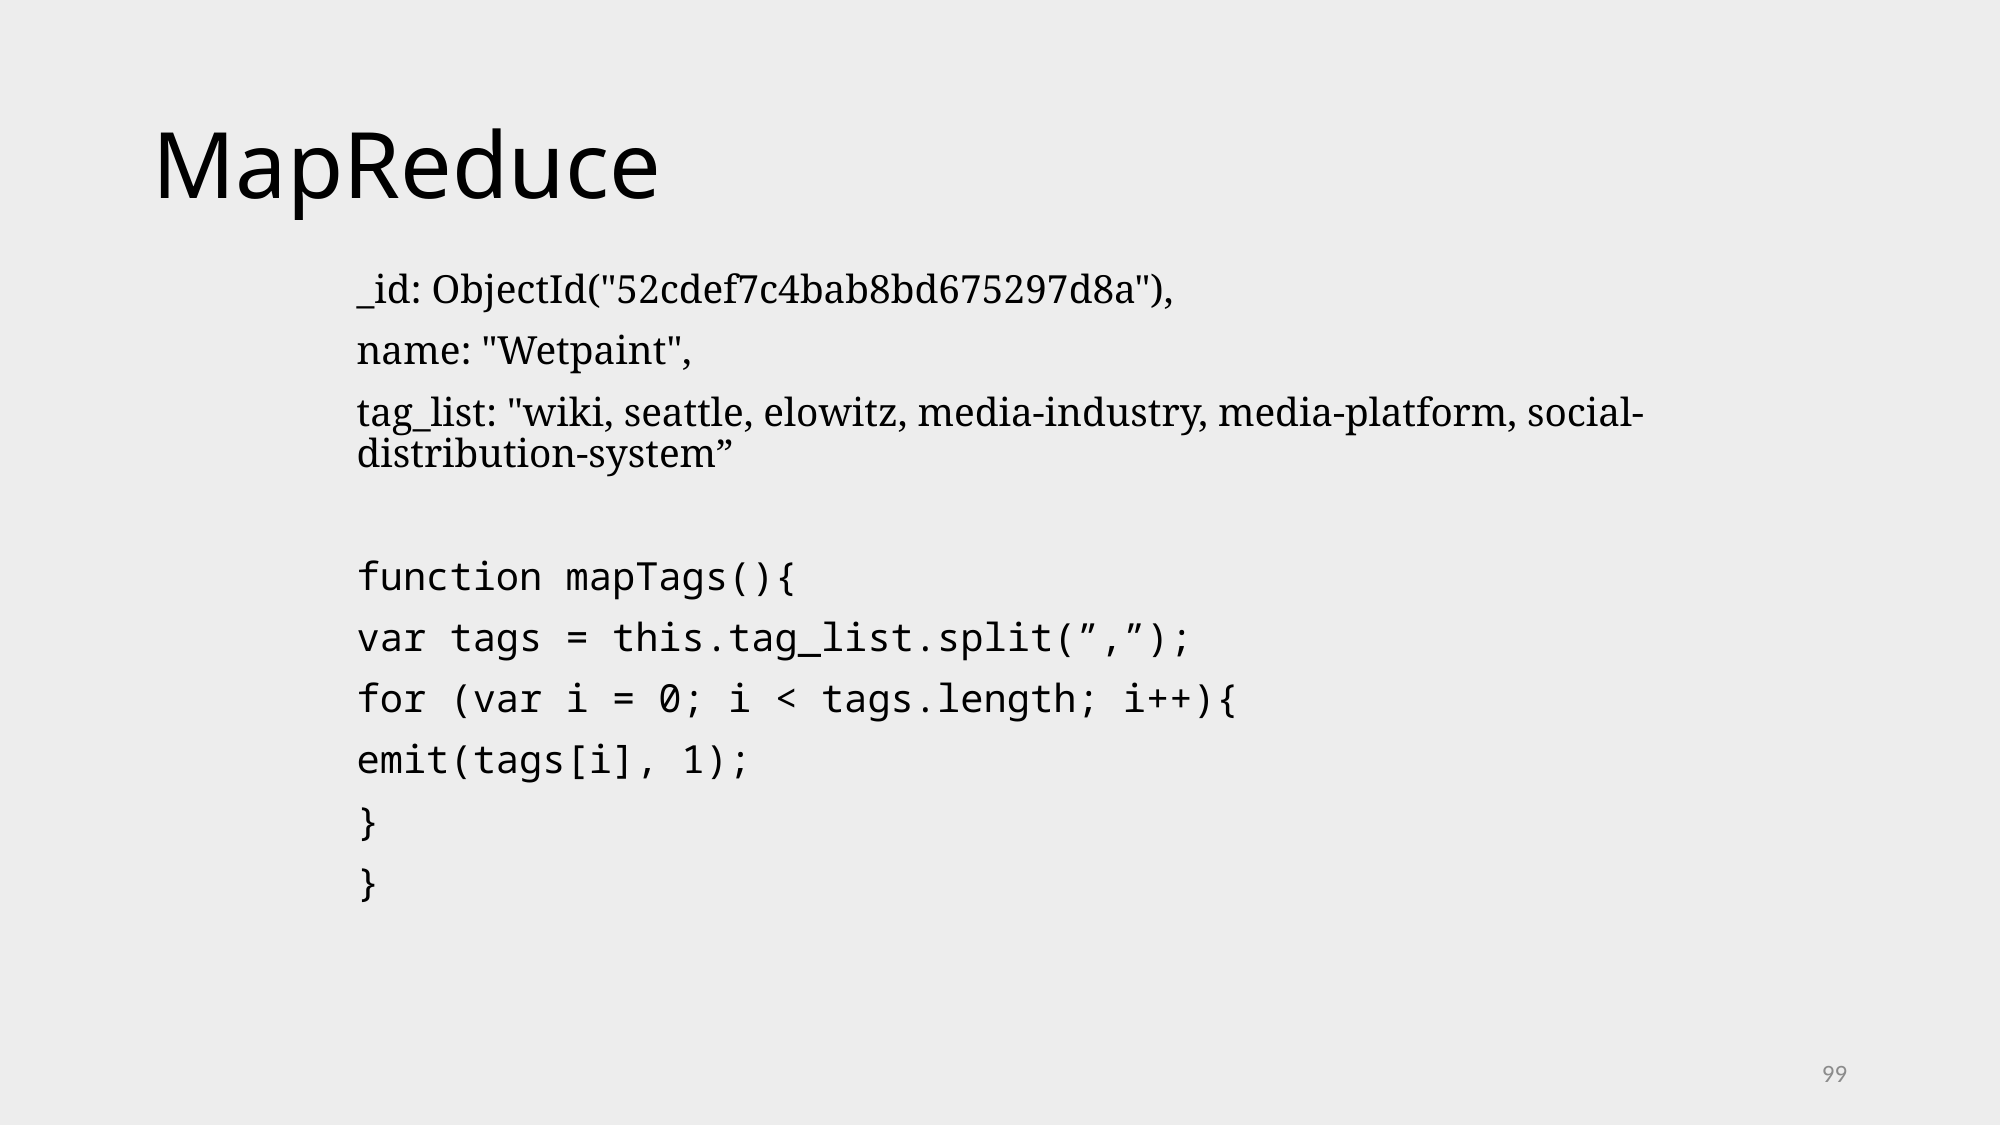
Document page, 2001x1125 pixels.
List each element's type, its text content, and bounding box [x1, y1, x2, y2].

slide_number 99 [1412, 1042, 1863, 1103]
title MapReduce [137, 59, 1863, 278]
list _id: ObjectId("52cdef7c4bab8bd675297d8a"), name: "Wetpaint", tag_list: "wiki, seattle, elowitz, media-industry, media-platform, social-distribution-system” function mapTags(){ var tags = this.tag_list.split(”,”); for (var i = 0; i < tags.length; i++){ emit(tags[i], 1); } } [324, 262, 1675, 913]
